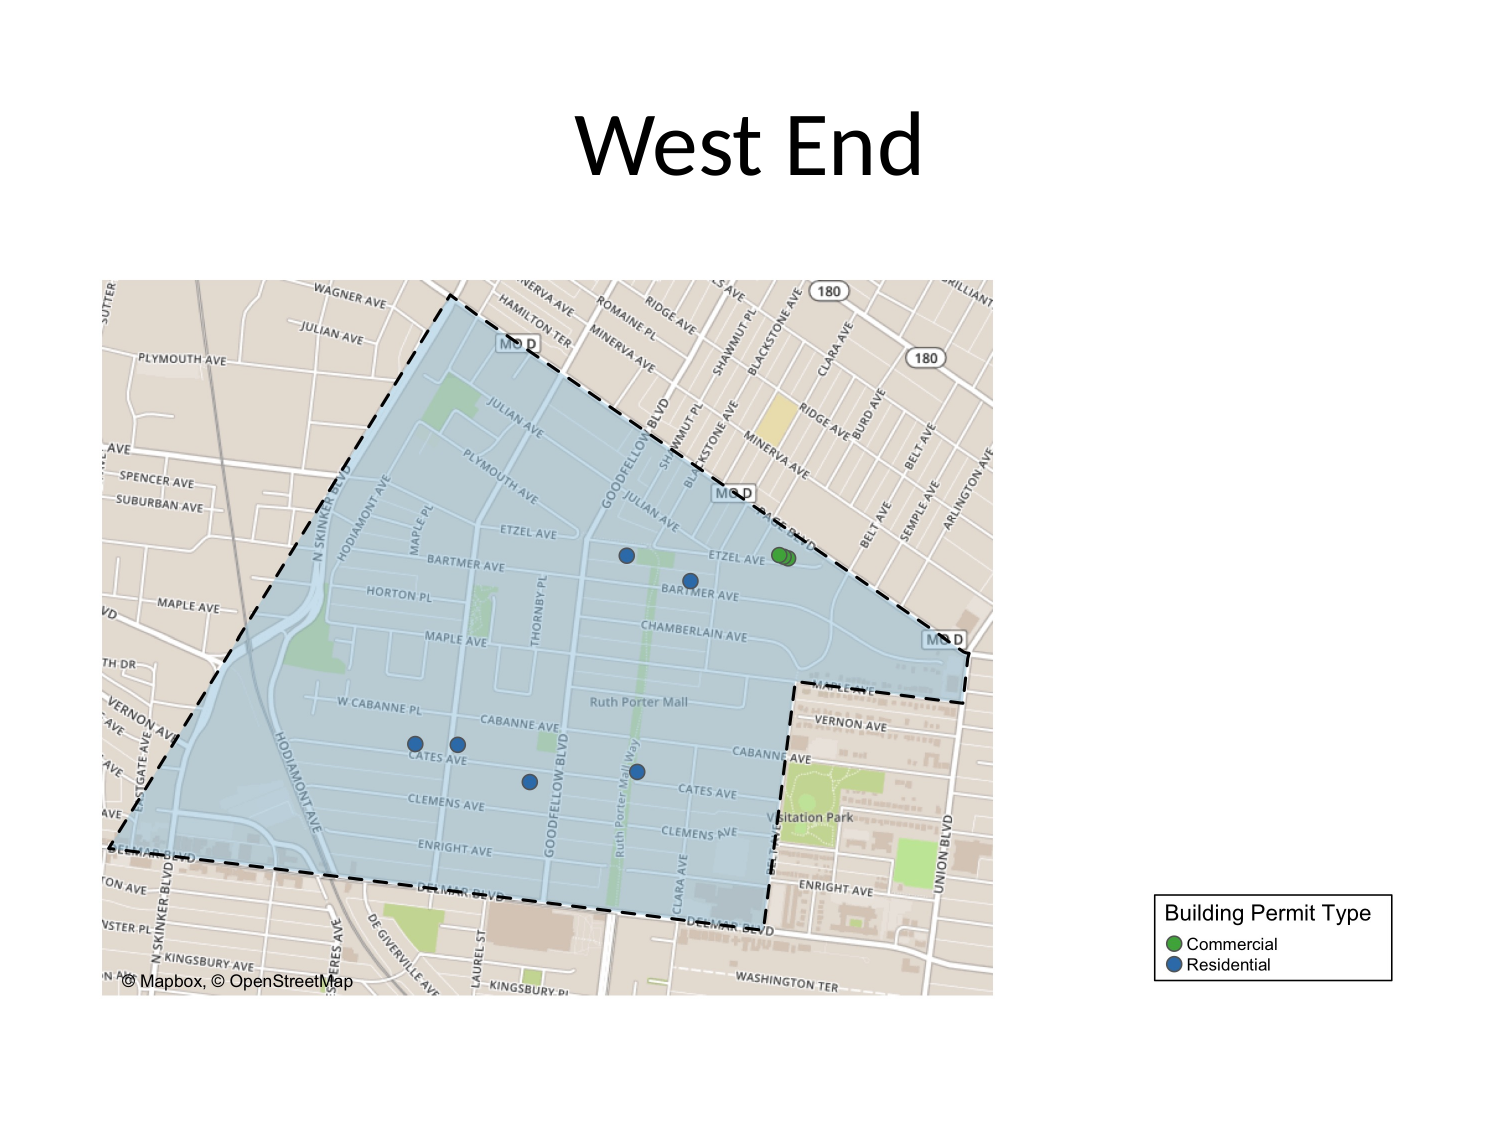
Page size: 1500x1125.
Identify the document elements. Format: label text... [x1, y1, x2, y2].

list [74, 262, 1426, 1013]
title West End [75, 45, 1425, 233]
